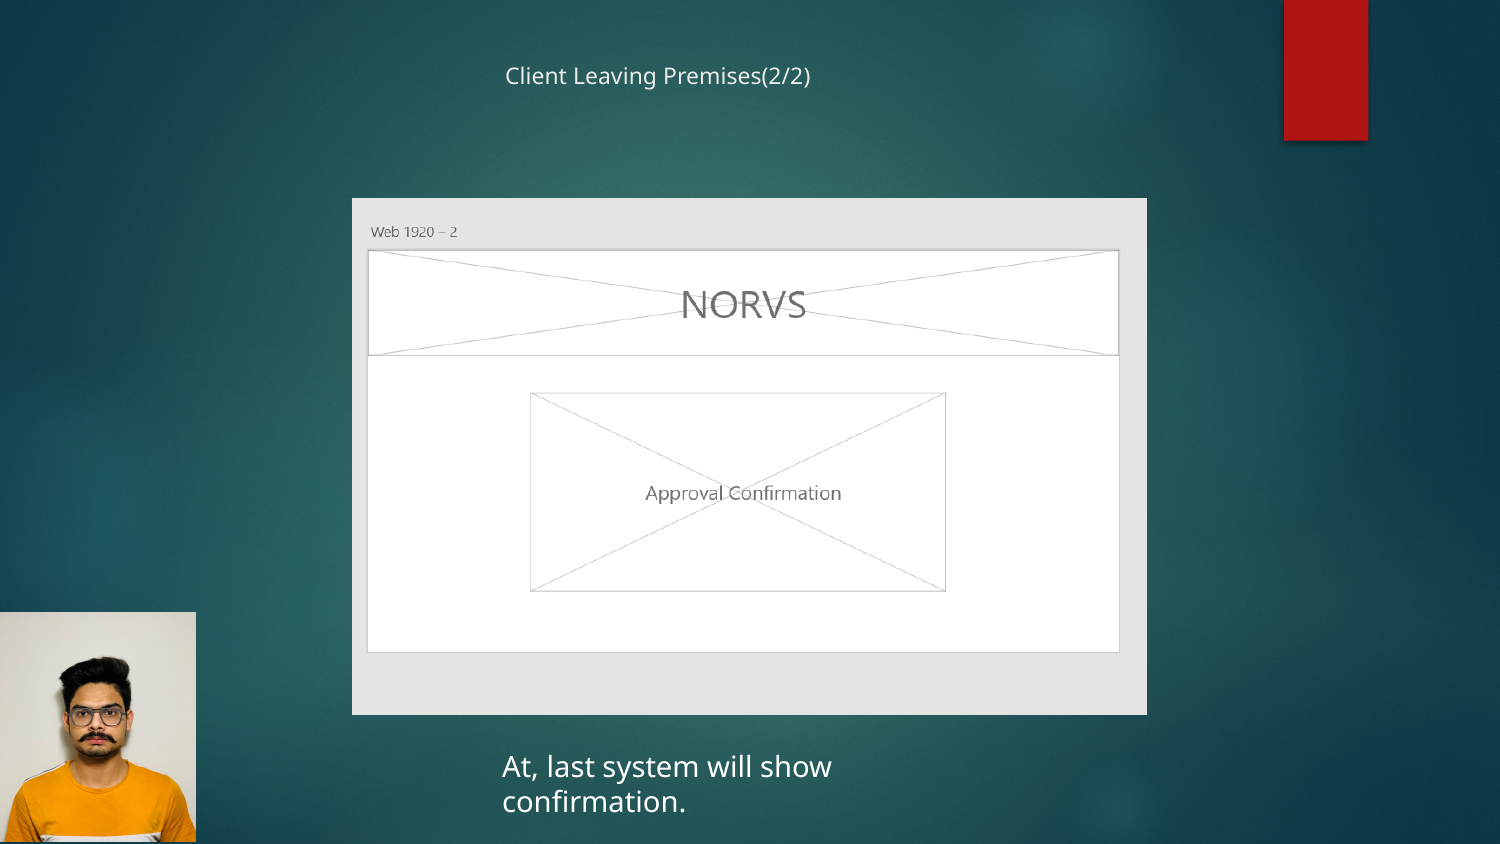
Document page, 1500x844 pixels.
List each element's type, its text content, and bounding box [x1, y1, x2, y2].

title Client Leaving Premises(2/2) [79, 55, 1237, 228]
text_box At, last system will show confirmation. [490, 742, 1024, 788]
picture [0, 0, 1500, 844]
